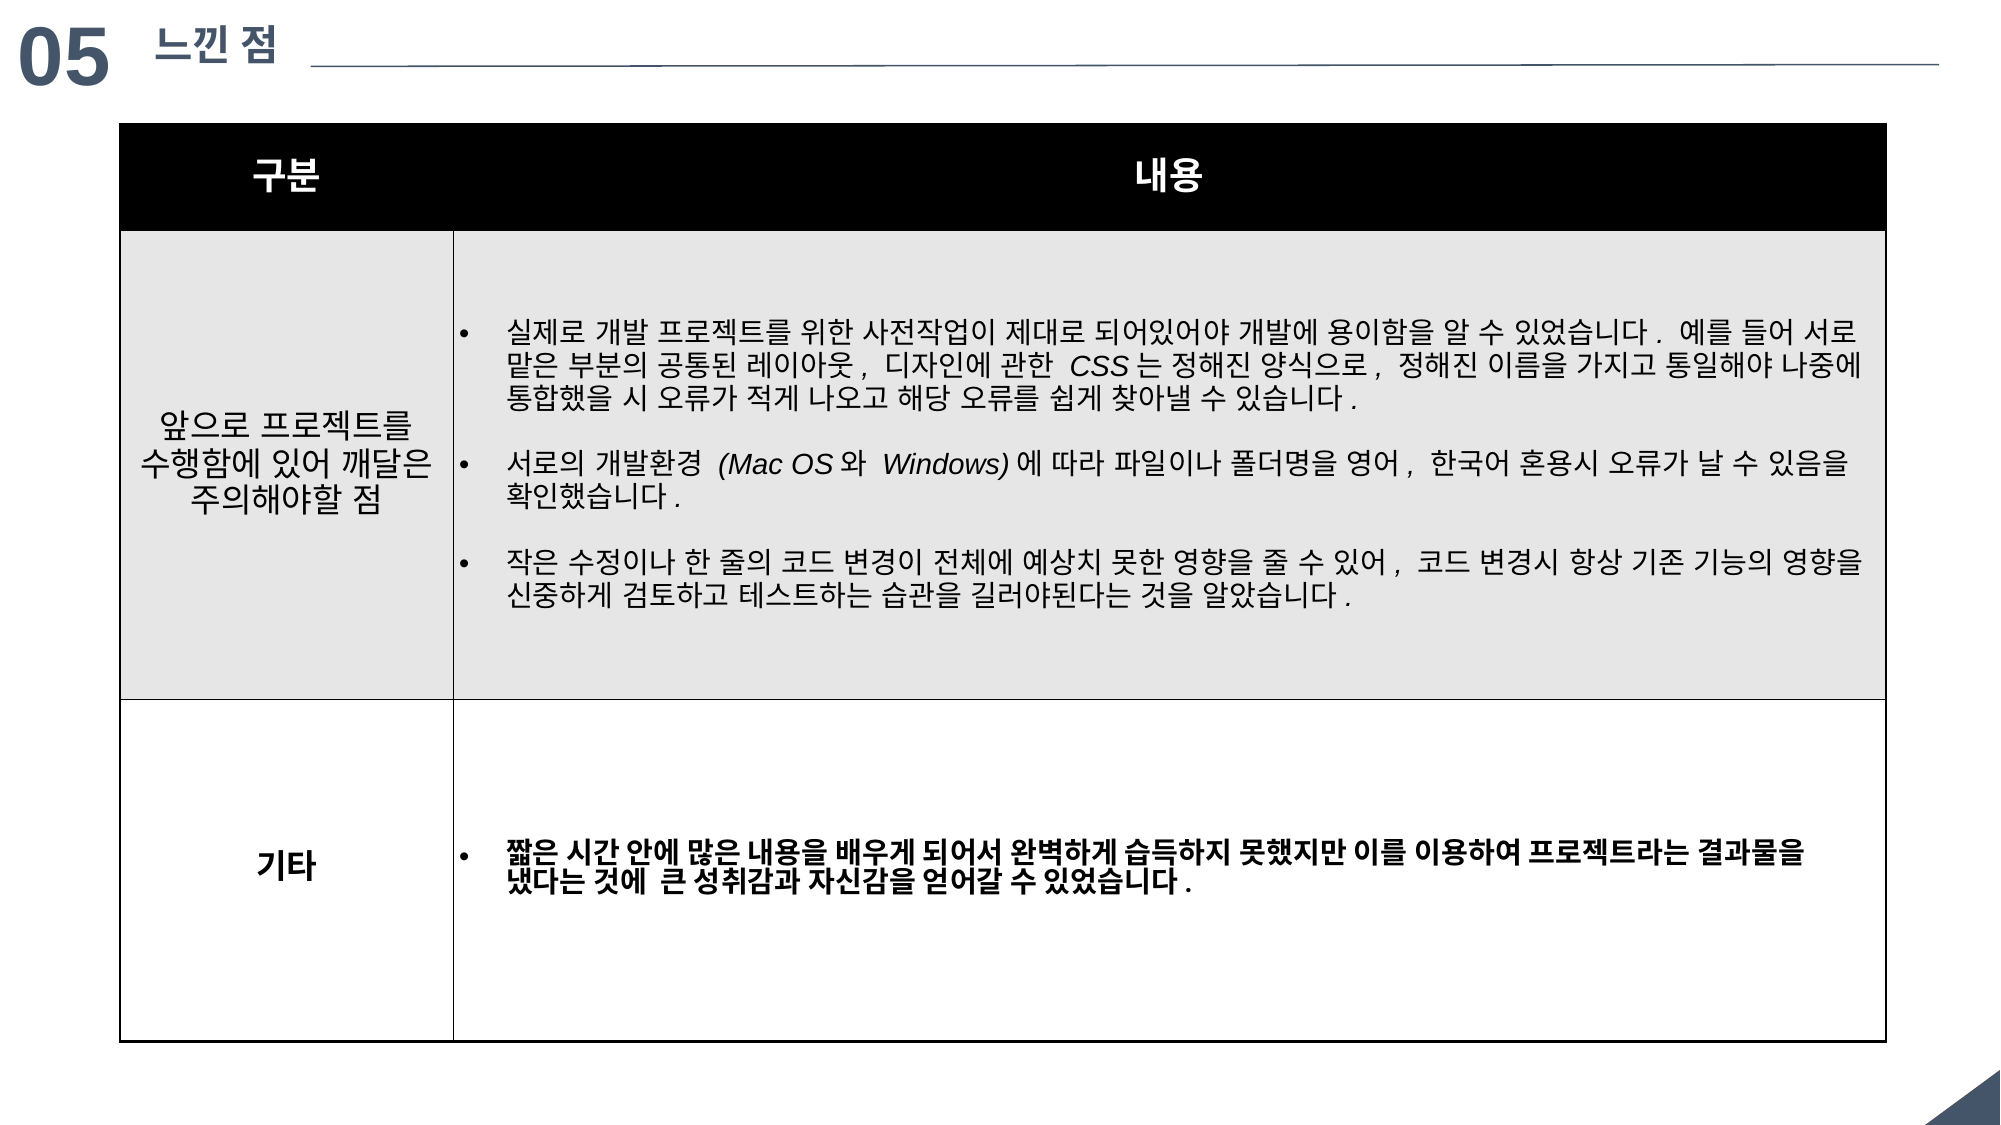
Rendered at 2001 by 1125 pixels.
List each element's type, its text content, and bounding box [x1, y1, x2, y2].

text_box 느낀 점 [139, 10, 311, 76]
table_header 구분 [121, 126, 453, 228]
table_cell 앞으로 프로젝트를 수행함에 있어 깨달은 주의해야할 점 [121, 231, 453, 699]
table_cell 기타 [121, 700, 453, 1040]
table_cell 짧은 시간 안에 많은 내용을 배우게 되어서 완벽하게 습득하지 못했지만 이를 이용하여 프로젝트라는 결과물을 냈다는 것에 큰 성취감과 자신감을 얻어갈 수 있었습니다. [454, 700, 1885, 1040]
table_header 내용 [454, 126, 1885, 228]
text_box 05 [2, 0, 194, 110]
table_cell 실제로 개발 프로젝트를 위한 사전작업이 제대로 되어있어야 개발에 용이함을 알 수 있었습니다. 예를 들어 서로 맡은 부분의 공통된 레이아웃, 디자인에 관한 CSS는 정해진 양식으로, 정해진 이름을 가지고 통일해야 나중에 통합했을 시 오류가 적게 나오고 해당 오류를 쉽게 찾아낼 수 있습니다. 서로의 개발환경 (Mac OS와 Windows)에 따라 파일이나 폴더명을 영어, 한국어 혼용시 오류가 날 수 있음을 확인했습니다. 작은 수정이나 한 줄의 코드 변경이 전체에 예상치 못한 영향을 줄 수 있어, 코드 변경시 항상 기존 기능의 영향을 신중하게 검토하고 테스트하는 습관을 길러야된다는 것을 알았습니다. [454, 231, 1885, 699]
